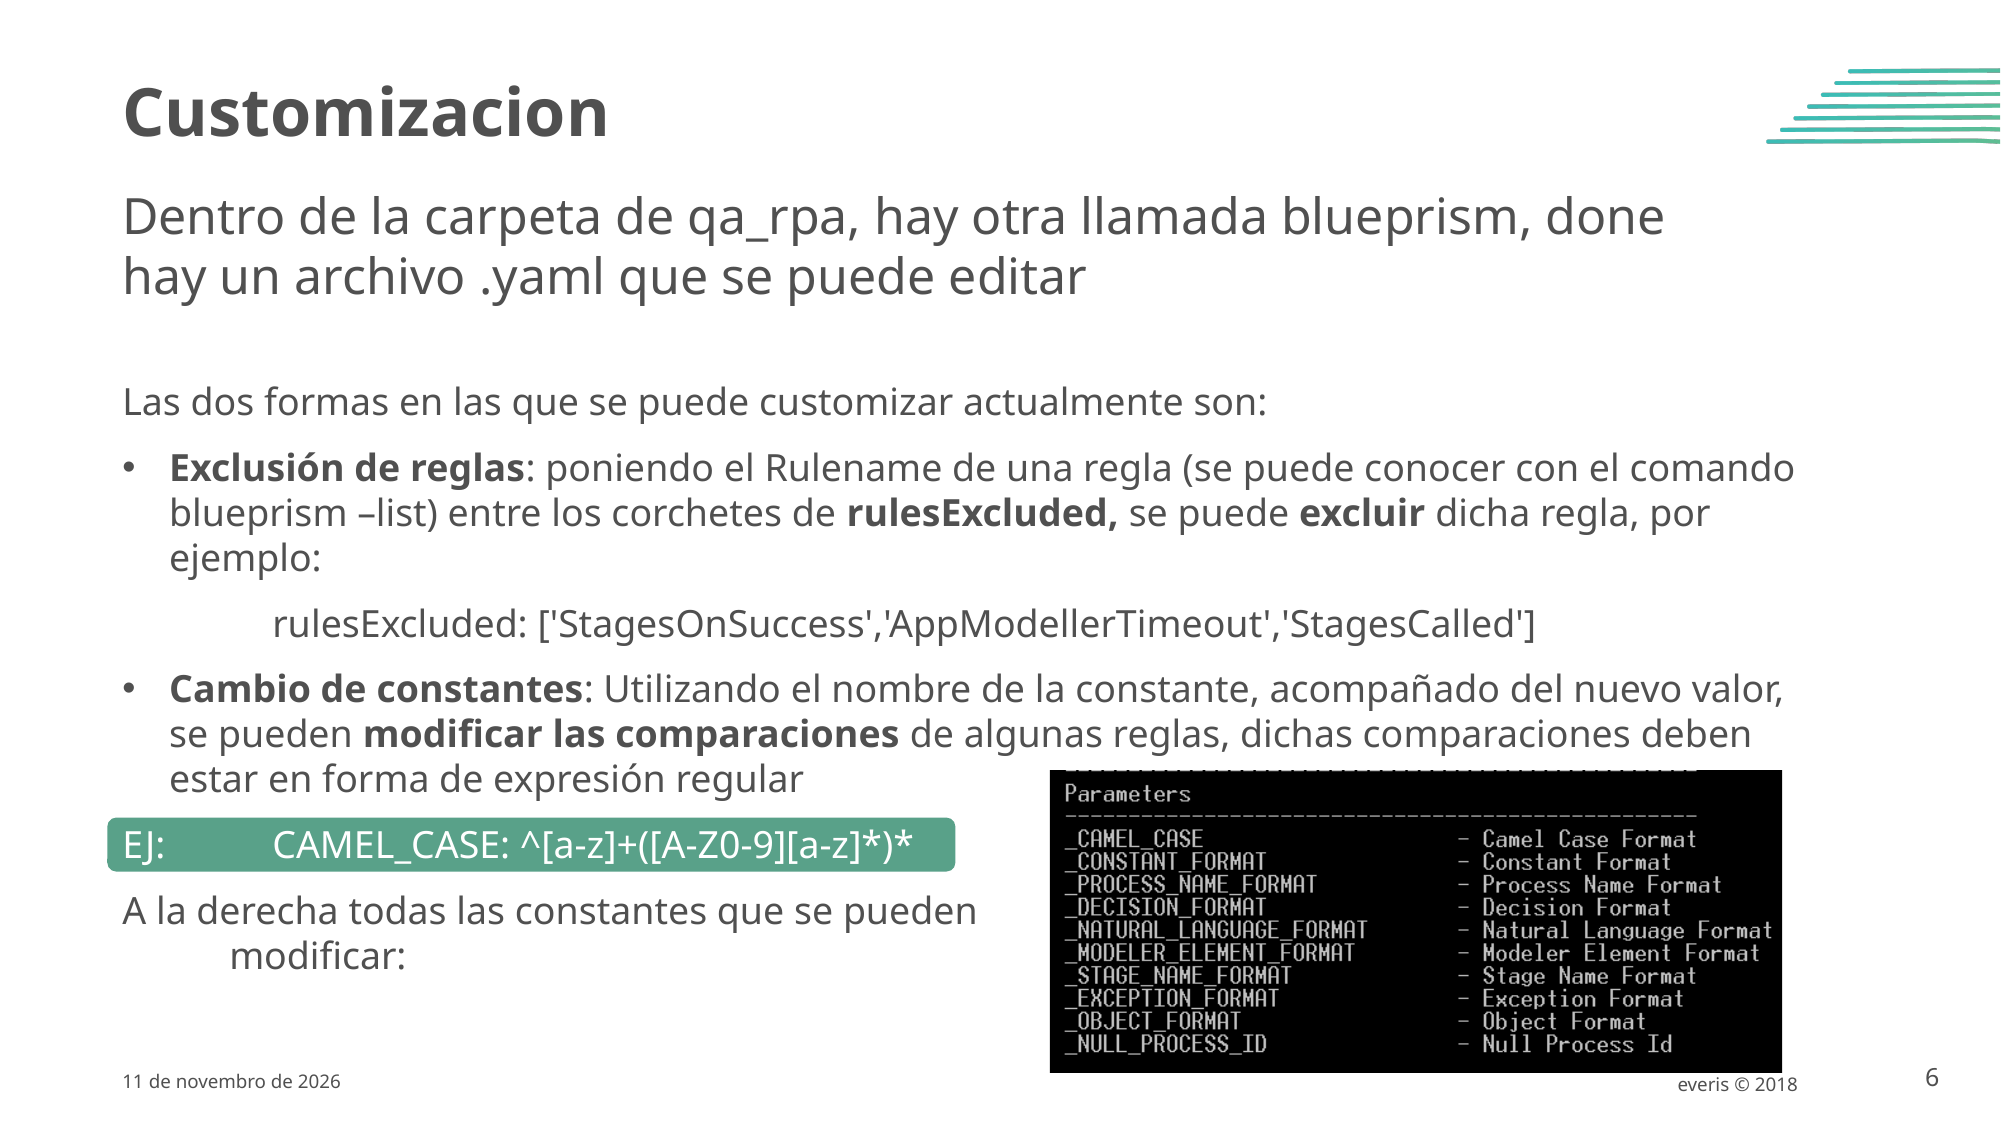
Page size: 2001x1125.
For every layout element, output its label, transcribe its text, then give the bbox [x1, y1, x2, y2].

picture [1685, 4, 2001, 217]
slide_number 6 [1847, 1042, 1955, 1103]
list Las dos formas en las que se puede customizar actualmente son: Exclusión de reglas: poniendo el Rulename de una regla (se puede conocer con el comando blueprism –list) entre los corchetes de rulesExcluded, se puede excluir dicha regla, por ejemplo: rulesExcluded: ['StagesOnSuccess','AppModellerTimeout','StagesCalled'] Cambio de constantes: Utilizando el nombre de la constante, acompañado del nuevo valor, se pueden modificar las comparaciones de algunas reglas, dichas comparaciones deben estar en forma de expresión regular EJ: CAMEL_CASE: ^[a-z]+([A-Z0-9][a-z]*)* A la derecha todas las constantes que se pueden modificar: [107, 370, 1813, 975]
list Dentro de la carpeta de qa_rpa, hay otra llamada blueprism, done hay un archivo .yaml que se puede editar [107, 177, 1769, 322]
footer everis © 2018 [662, 1042, 1813, 1103]
picture [1049, 770, 1783, 1073]
slide_number 16 de outubro de 2020 [107, 1042, 588, 1103]
list Customizacion [107, 62, 1769, 137]
